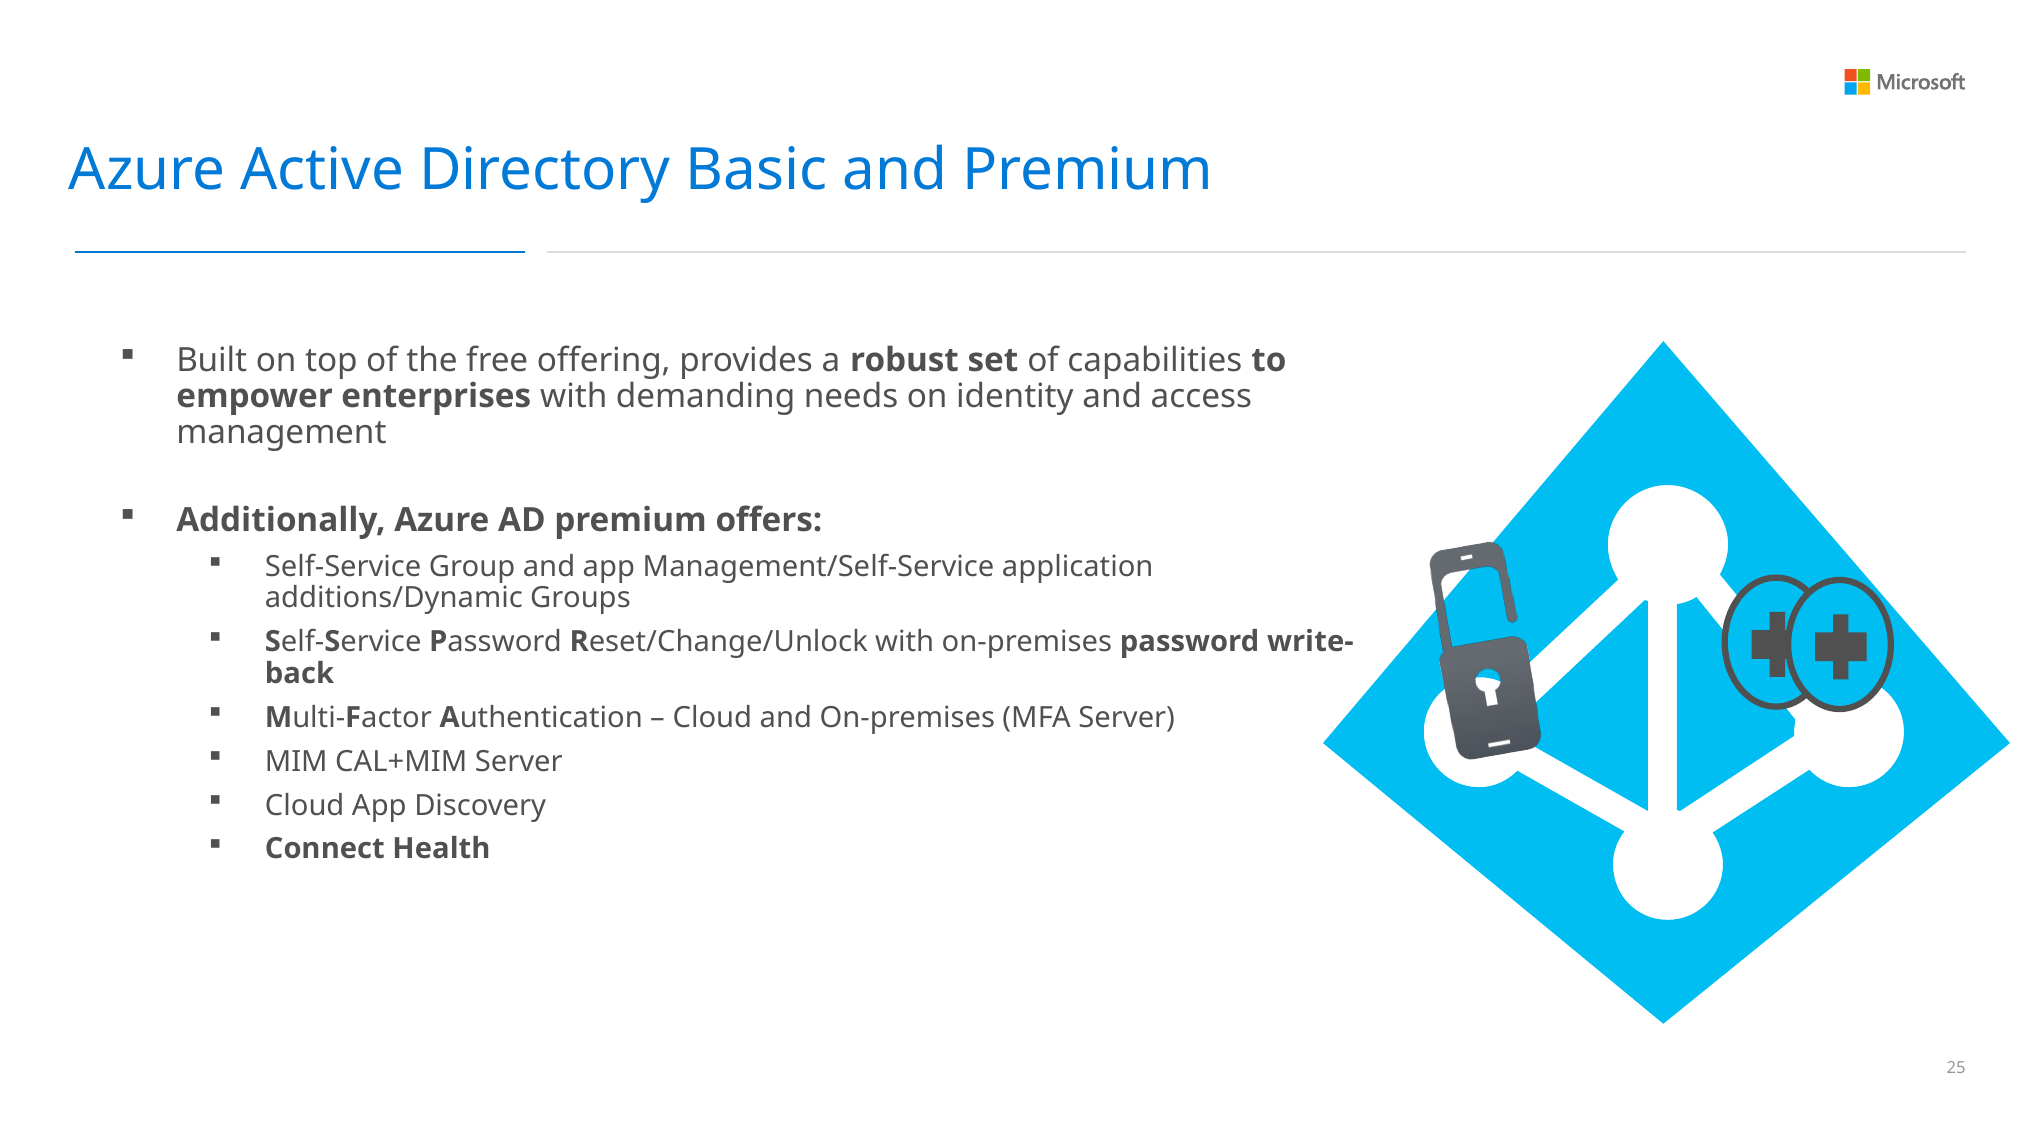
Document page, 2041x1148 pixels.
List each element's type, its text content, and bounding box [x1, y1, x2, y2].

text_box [1322, 340, 2011, 1024]
list Azure Active Directory Basic and Premium [45, 120, 1968, 200]
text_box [1787, 579, 1892, 710]
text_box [1724, 577, 1828, 707]
slide_number 24 [1904, 1058, 1966, 1077]
picture [1437, 544, 1527, 756]
text_box Built on top of the free offering, provides a robust set of capabilities to empower enterprises with demanding needs on identity and access management Additionally, Azure AD premium offers: Self-Service Group and app Management/Self-Service application additions/Dynamic Groups Self-Service Password Reset/Change/Unlock with on-premises password write-back Multi-Factor Authentication – Cloud and On-premises (MFA Server) MIM CAL+MIM Server Cloud App Discovery Connect Health [90, 318, 1397, 934]
